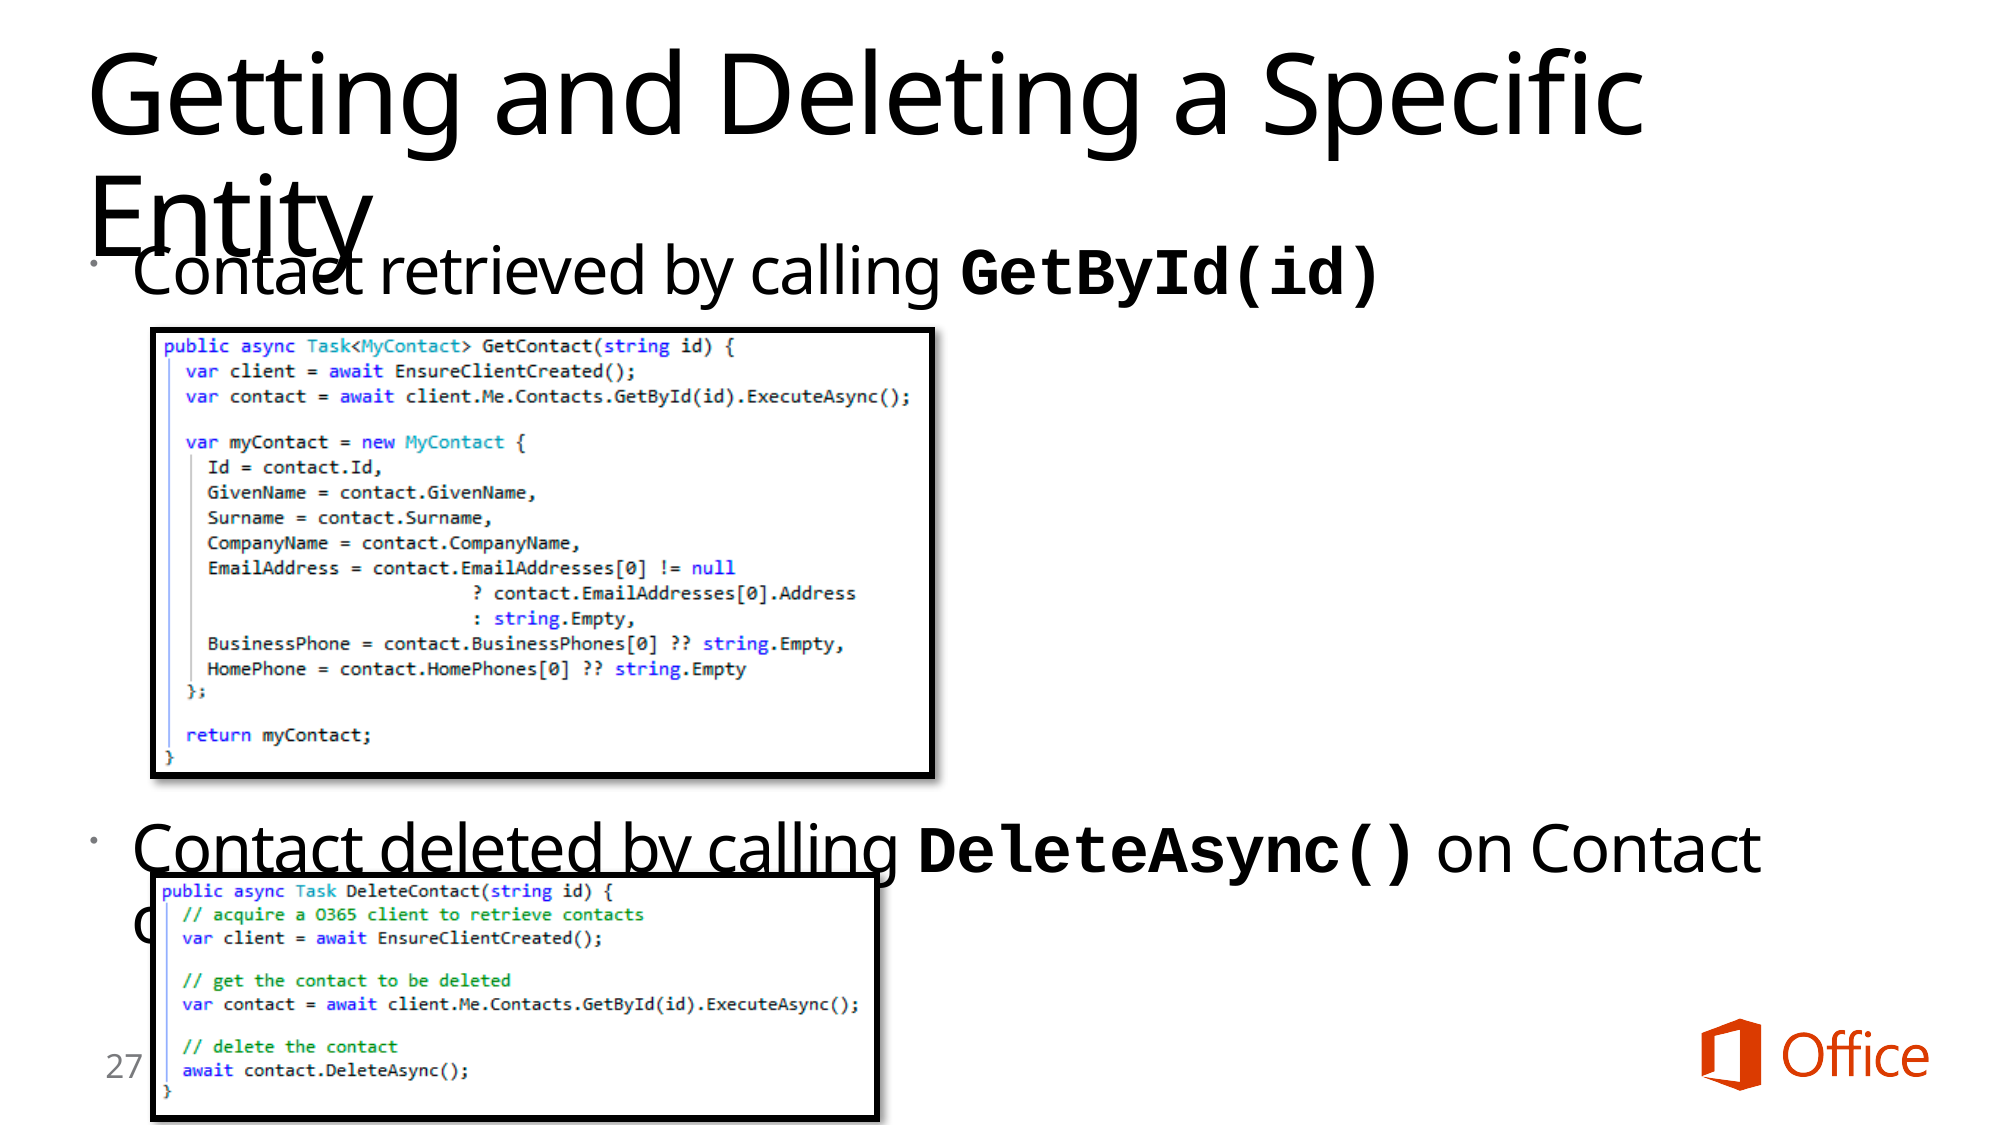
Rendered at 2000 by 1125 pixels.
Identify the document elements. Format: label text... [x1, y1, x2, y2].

picture [156, 332, 929, 773]
picture [156, 877, 875, 1116]
picture [1670, 987, 1960, 1122]
title Getting and Deleting a Specific Entity [85, 37, 1914, 161]
slide_number 27 [85, 1049, 149, 1086]
list Contact retrieved by calling GetById(id) Contact deleted by calling DeleteAsync() on Contact object [85, 237, 1914, 573]
